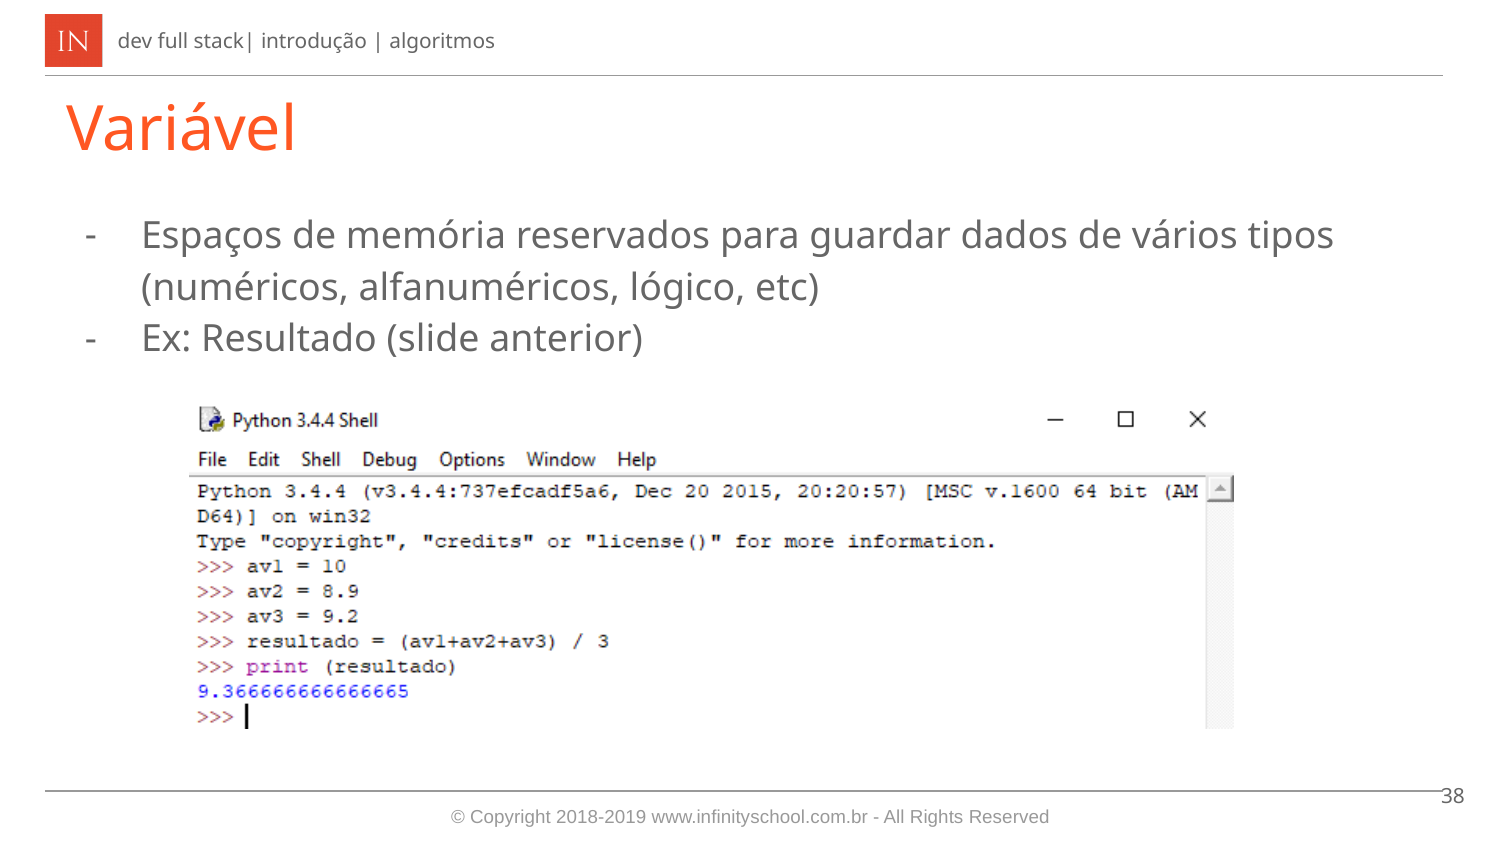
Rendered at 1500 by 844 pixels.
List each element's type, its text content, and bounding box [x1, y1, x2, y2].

text_box 38 [1389, 764, 1480, 830]
picture [189, 399, 1234, 730]
text_box Variável [51, 72, 1449, 167]
text_box Espaços de memória reservados para guardar dados de vários tipos (numéricos, alfanuméricos, lógico, etc) Ex: Resultado (slide anterior) [51, 188, 1449, 750]
picture [44, 14, 109, 75]
